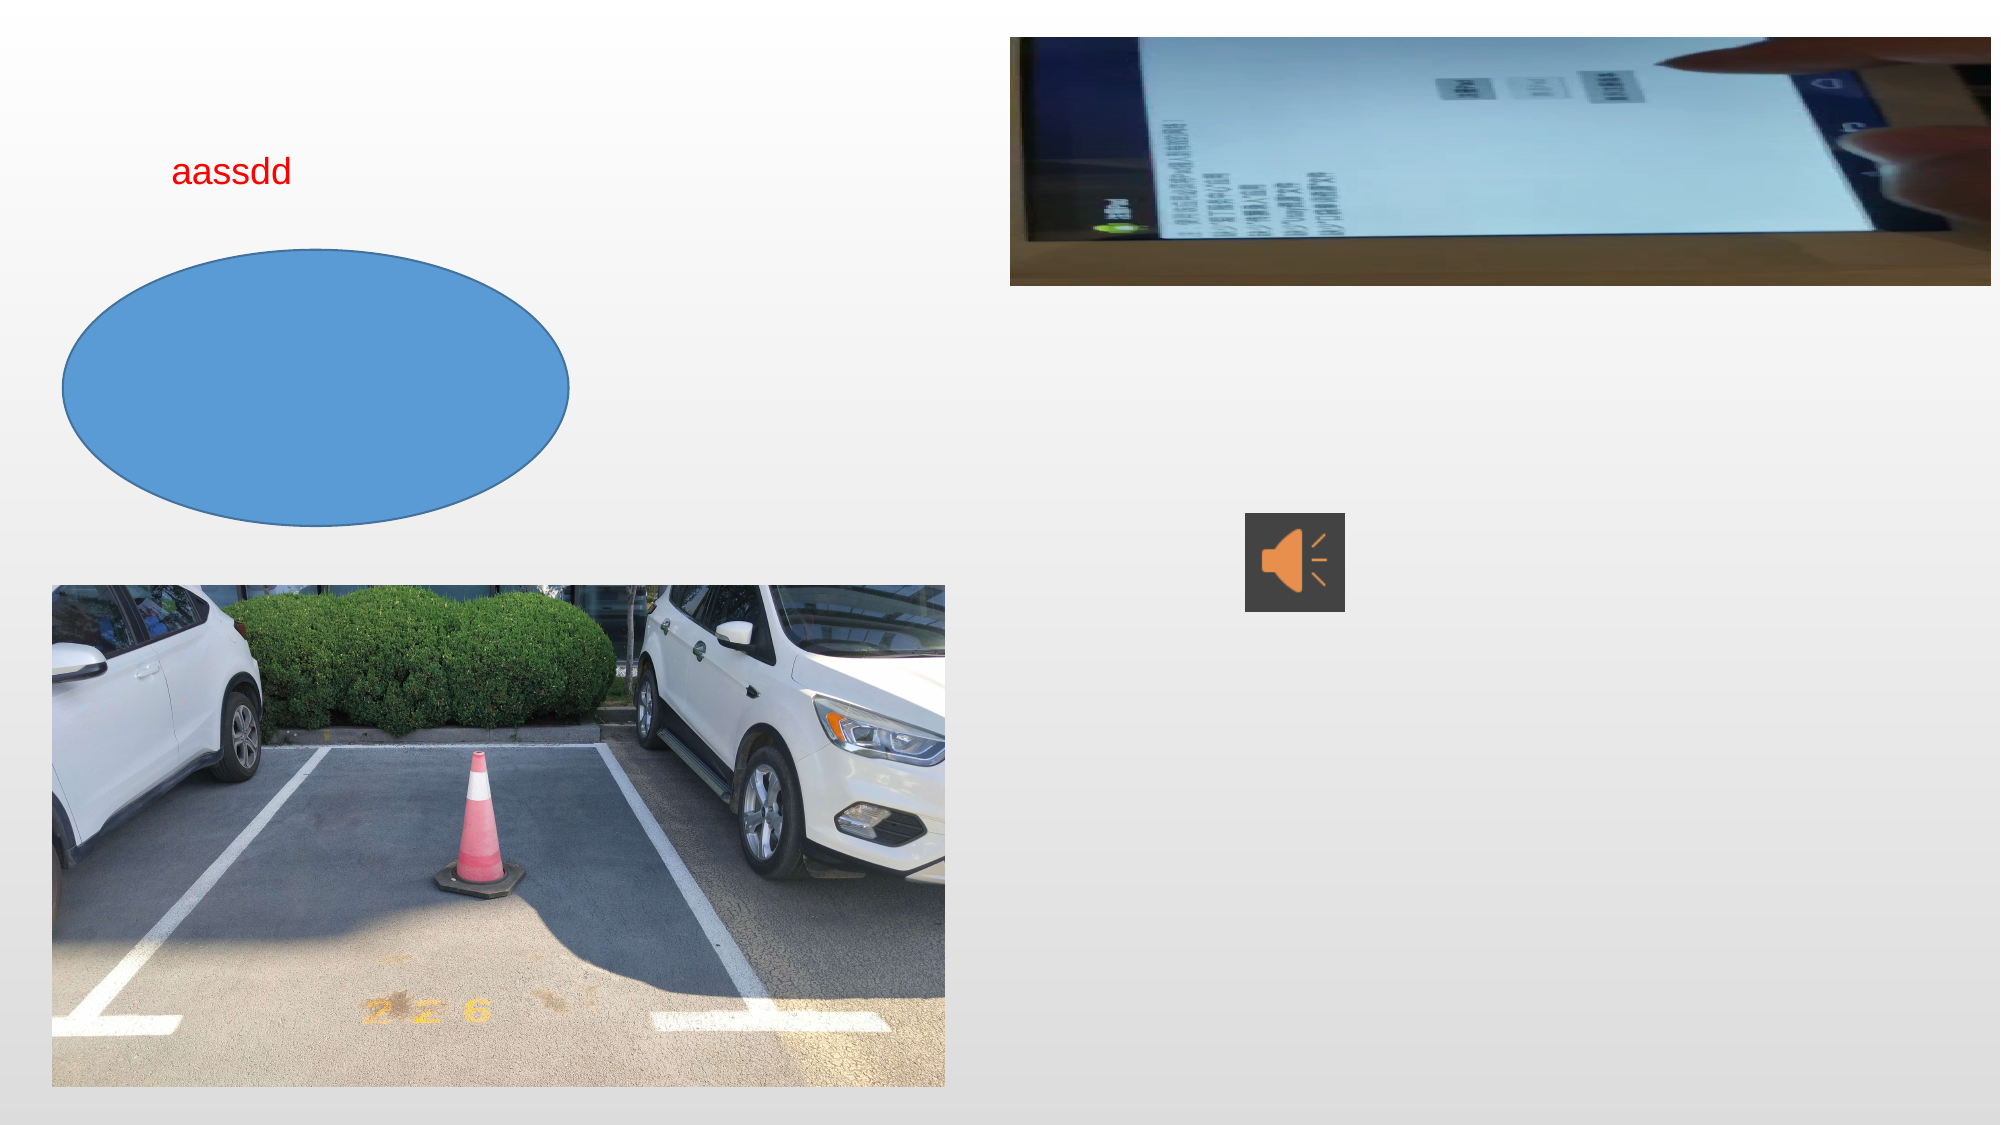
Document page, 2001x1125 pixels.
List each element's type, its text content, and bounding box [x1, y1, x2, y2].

picture [52, 585, 945, 1087]
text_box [1009, 36, 1992, 287]
picture [1244, 511, 1347, 614]
text_box aassdd [156, 139, 758, 200]
text_box [61, 248, 570, 528]
